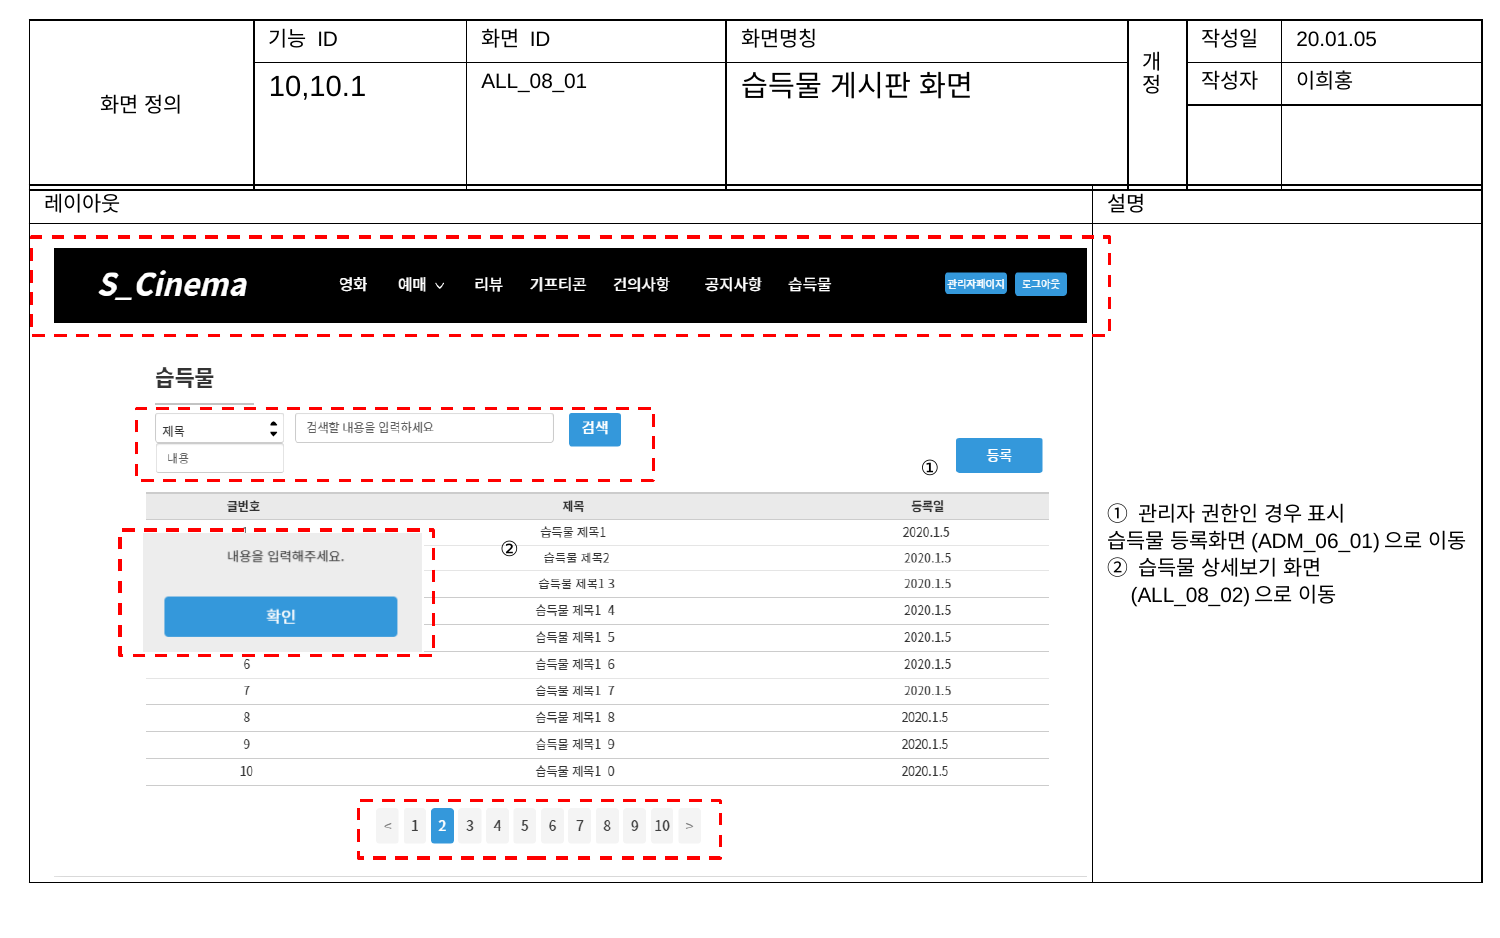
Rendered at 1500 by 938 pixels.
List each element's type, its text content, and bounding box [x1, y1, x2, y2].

table_header 20.01.05 [1282, 21, 1481, 62]
table_cell [1188, 106, 1281, 189]
table_cell 10,10.1 [255, 63, 466, 189]
table_header 레이아웃 [30, 191, 1092, 223]
table_header 설명 [1093, 191, 1481, 223]
picture [54, 248, 1088, 877]
table_cell [1282, 106, 1481, 189]
table_cell 이희홍 [1282, 63, 1481, 104]
table_header 작성일 [1188, 21, 1281, 62]
table_header 개정 [1129, 21, 1186, 189]
table_header 화면 정의 [30, 21, 253, 189]
table_cell [30, 224, 1092, 882]
table_cell 작성자 [1188, 63, 1281, 104]
table_cell 습득물 게시판 화면 [727, 63, 1127, 189]
table_header 화면명칭 [727, 21, 1127, 62]
table_header 화면 ID [467, 21, 725, 62]
table_header 기능 ID [255, 21, 466, 62]
text_box [31, 237, 1110, 336]
table_cell ① 관리자 권한인 경우 표시 습득물 등록화면(ADM_06_01)으로 이동 ② 습득물 상세보기 화면 (ALL_08_02)으로 이동 [1093, 224, 1481, 882]
table_cell ALL_08_01 [467, 63, 725, 189]
